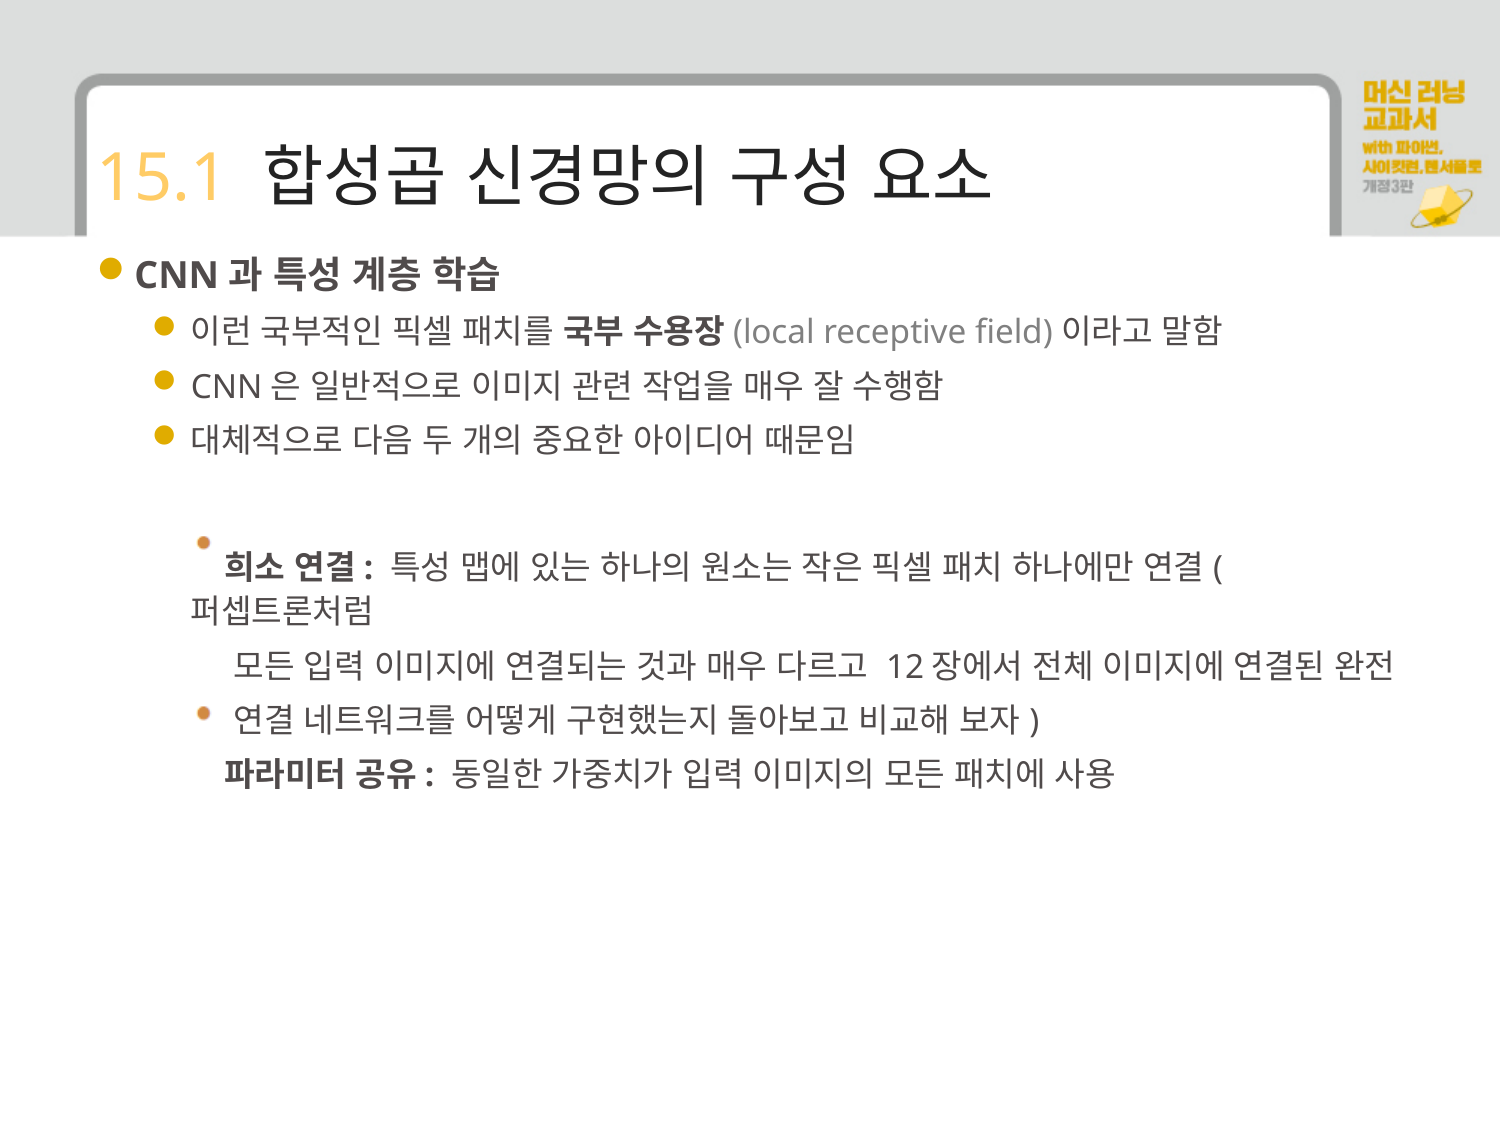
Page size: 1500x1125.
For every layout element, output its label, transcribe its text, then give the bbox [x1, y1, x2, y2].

picture [0, 0, 1500, 1125]
list CNN과 특성 계층 학습 이런 국부적인 픽셀 패치를 국부 수용장(local receptive field)이라고 말함 CNN은 일반적으로 이미지 관련 작업을 매우 잘 수행함 대체적으로 다음 두 개의 중요한 아이디어 때문임 희소 연결: 특성 맵에 있는 하나의 원소는 작은 픽셀 패치 하나에만 연결(퍼셉트론처럼 모든 입력 이미지에 연결되는 것과 매우 다르고 12장에서 전체 이미지에 연결된 완전 연결 네트워크를 어떻게 구현했는지 돌아보고 비교해 보자) 파라미터 공유: 동일한 가중치가 입력 이미지의 모든 패치에 사용 [81, 239, 1412, 1054]
title 15.1 합성곱 신경망의 구성 요소 [81, 90, 1412, 222]
